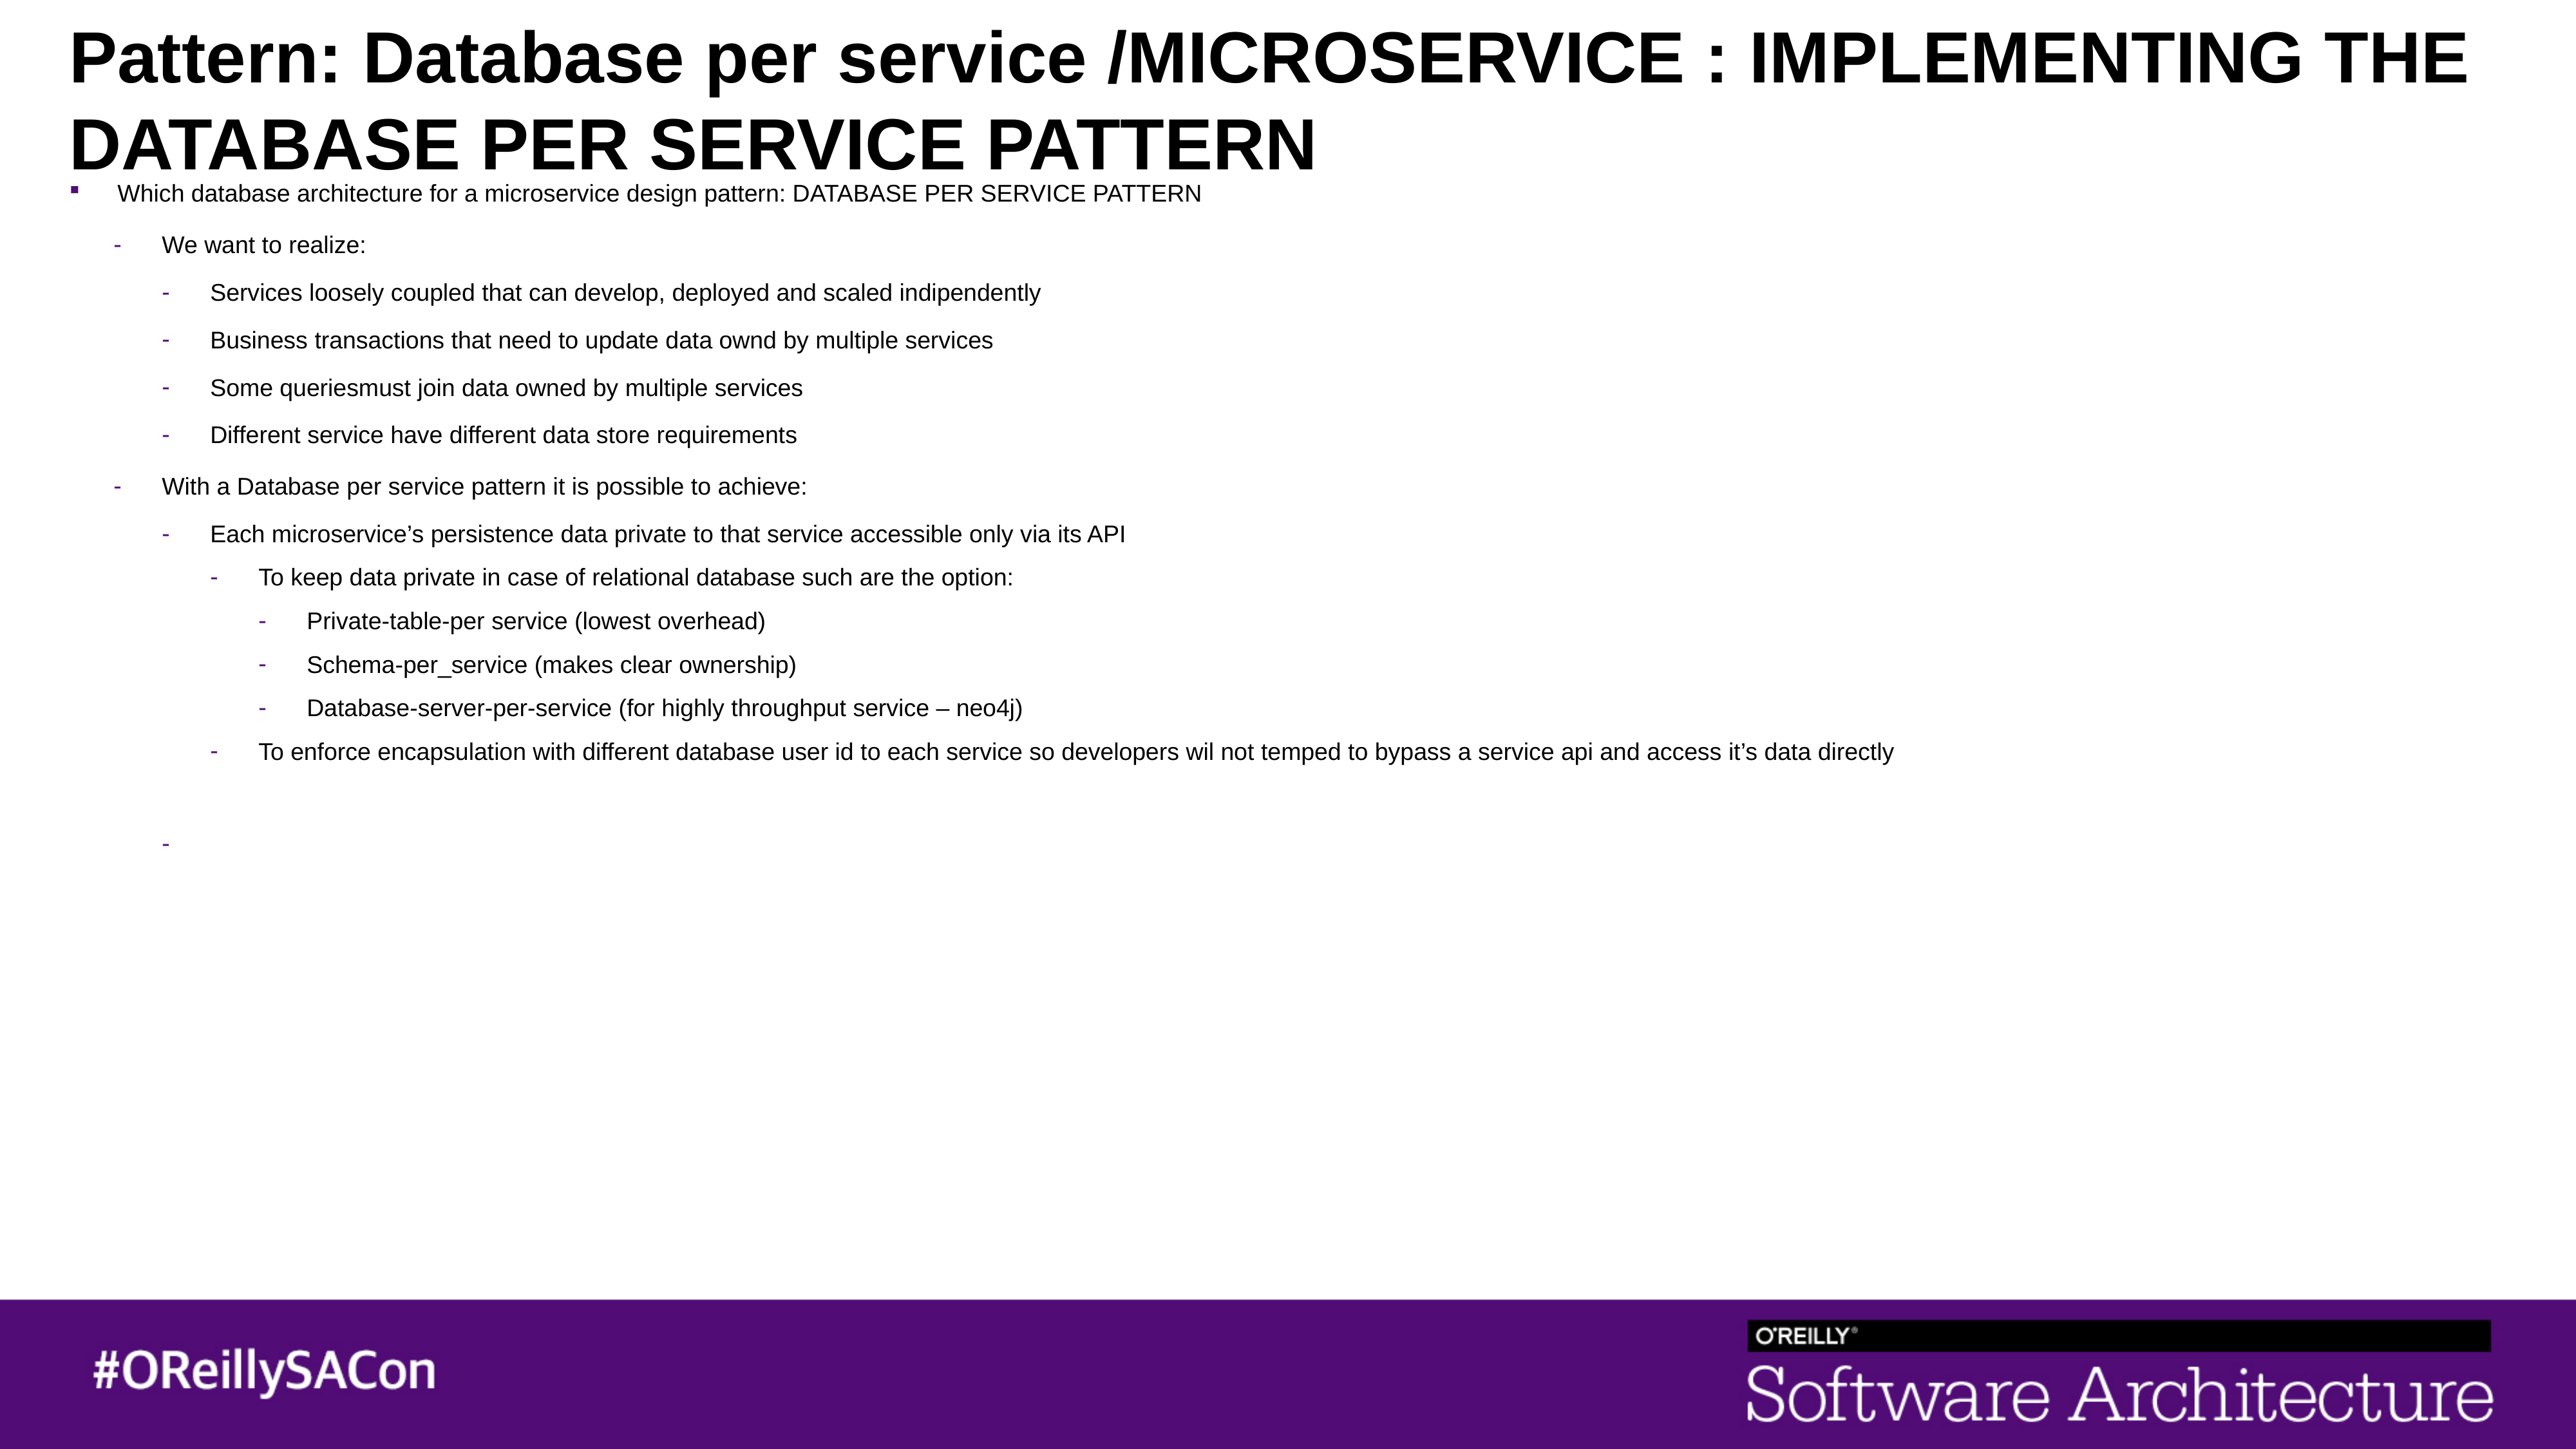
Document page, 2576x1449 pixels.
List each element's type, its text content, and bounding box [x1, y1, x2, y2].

picture [0, 0, 2576, 1449]
list Which database architecture for a microservice design pattern: DATABASE PER SERVICE PATTERN We want to realize: Services loosely coupled that can develop, deployed and scaled indipendently Business transactions that need to update data ownd by multiple services Some queriesmust join data owned by multiple services Different service have different data store requirements With a Database per service pattern it is possible to achieve: Each microservice’s persistence data private to that service accessible only via its API To keep data private in case of relational database such are the option: Private-table-per service (lowest overhead) Schema-per_service (makes clear ownership) Database-server-per-service (for highly throughput service – neo4j) To enforce encapsulation with different database user id to each service so developers wil not temped to bypass a service api and access it’s data directly [65, 177, 2510, 1304]
title Pattern: Database per service /MICROSERVICE : IMPLEMENTING THE DATABASE PER SERVICE PATTERN [65, 25, 2510, 169]
